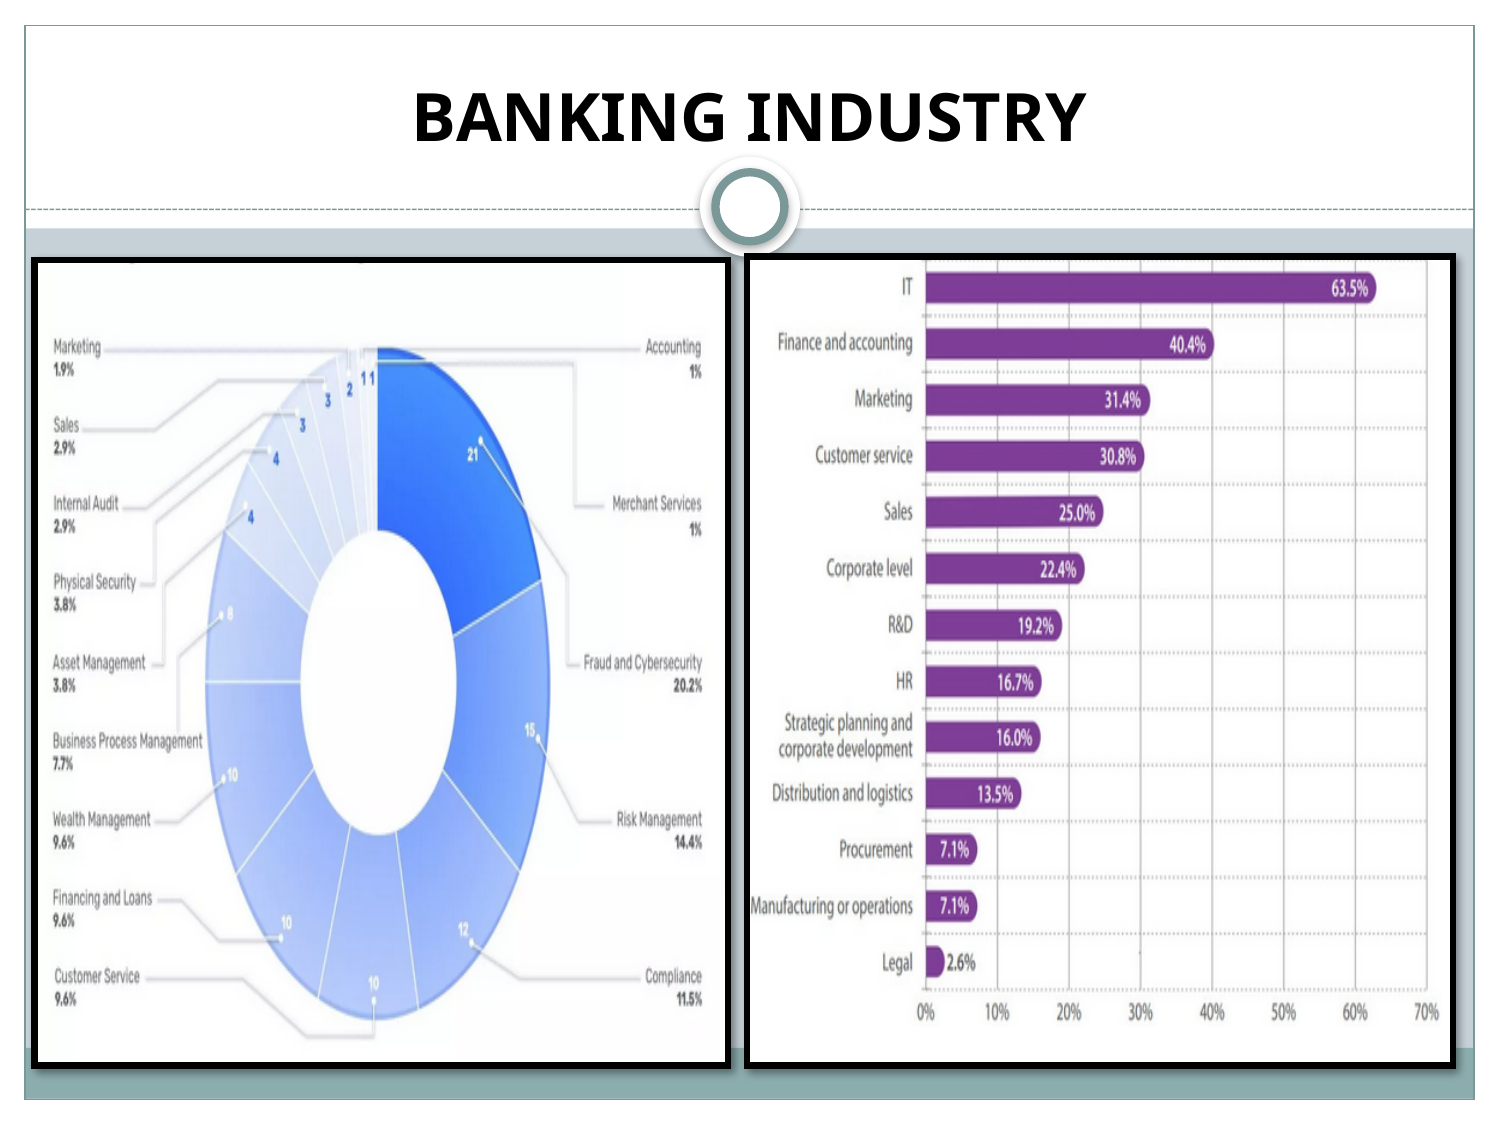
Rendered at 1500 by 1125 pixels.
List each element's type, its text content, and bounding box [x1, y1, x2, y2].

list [37, 262, 726, 1063]
picture [749, 259, 1451, 1063]
title BANKING INDUSTRY [49, 37, 1450, 162]
